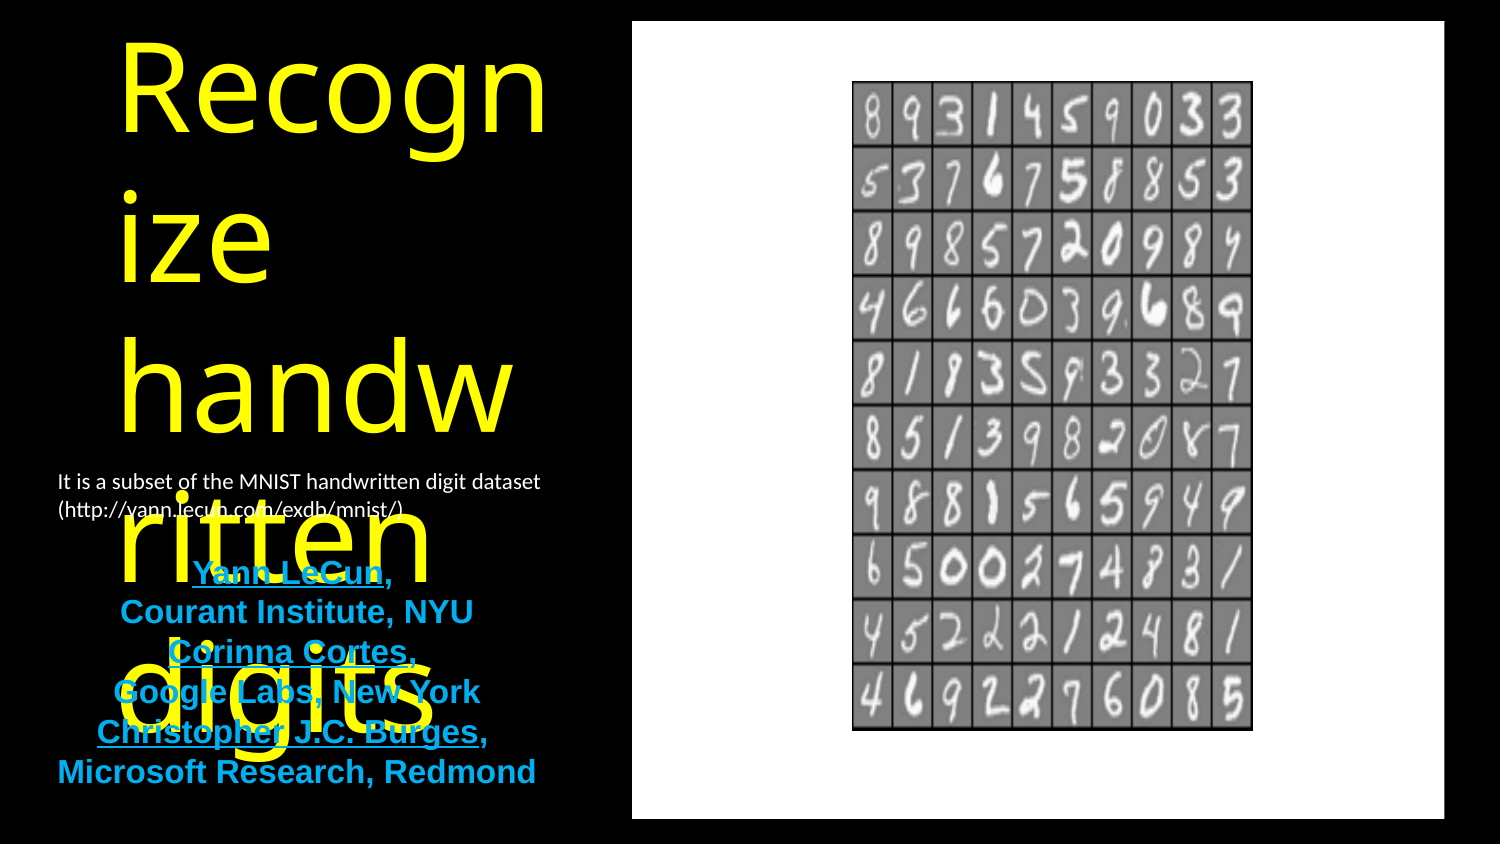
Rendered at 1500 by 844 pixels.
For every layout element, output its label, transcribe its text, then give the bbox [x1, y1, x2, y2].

text_box Recognize handwritten digits [99, 0, 575, 459]
text_box Recognize handwritten digits [99, 529, 575, 765]
text_box Yann LeCun, Courant Institute, NYU Corinna Cortes, Google Labs, New York Christopher J.C. Burges, Microsoft Research, Redmond [42, 543, 553, 843]
text_box It is a subset of the MNIST handwritten digit dataset (http://yann.lecun.com/exdb/mnist/) [42, 459, 603, 529]
picture [631, 21, 1445, 820]
